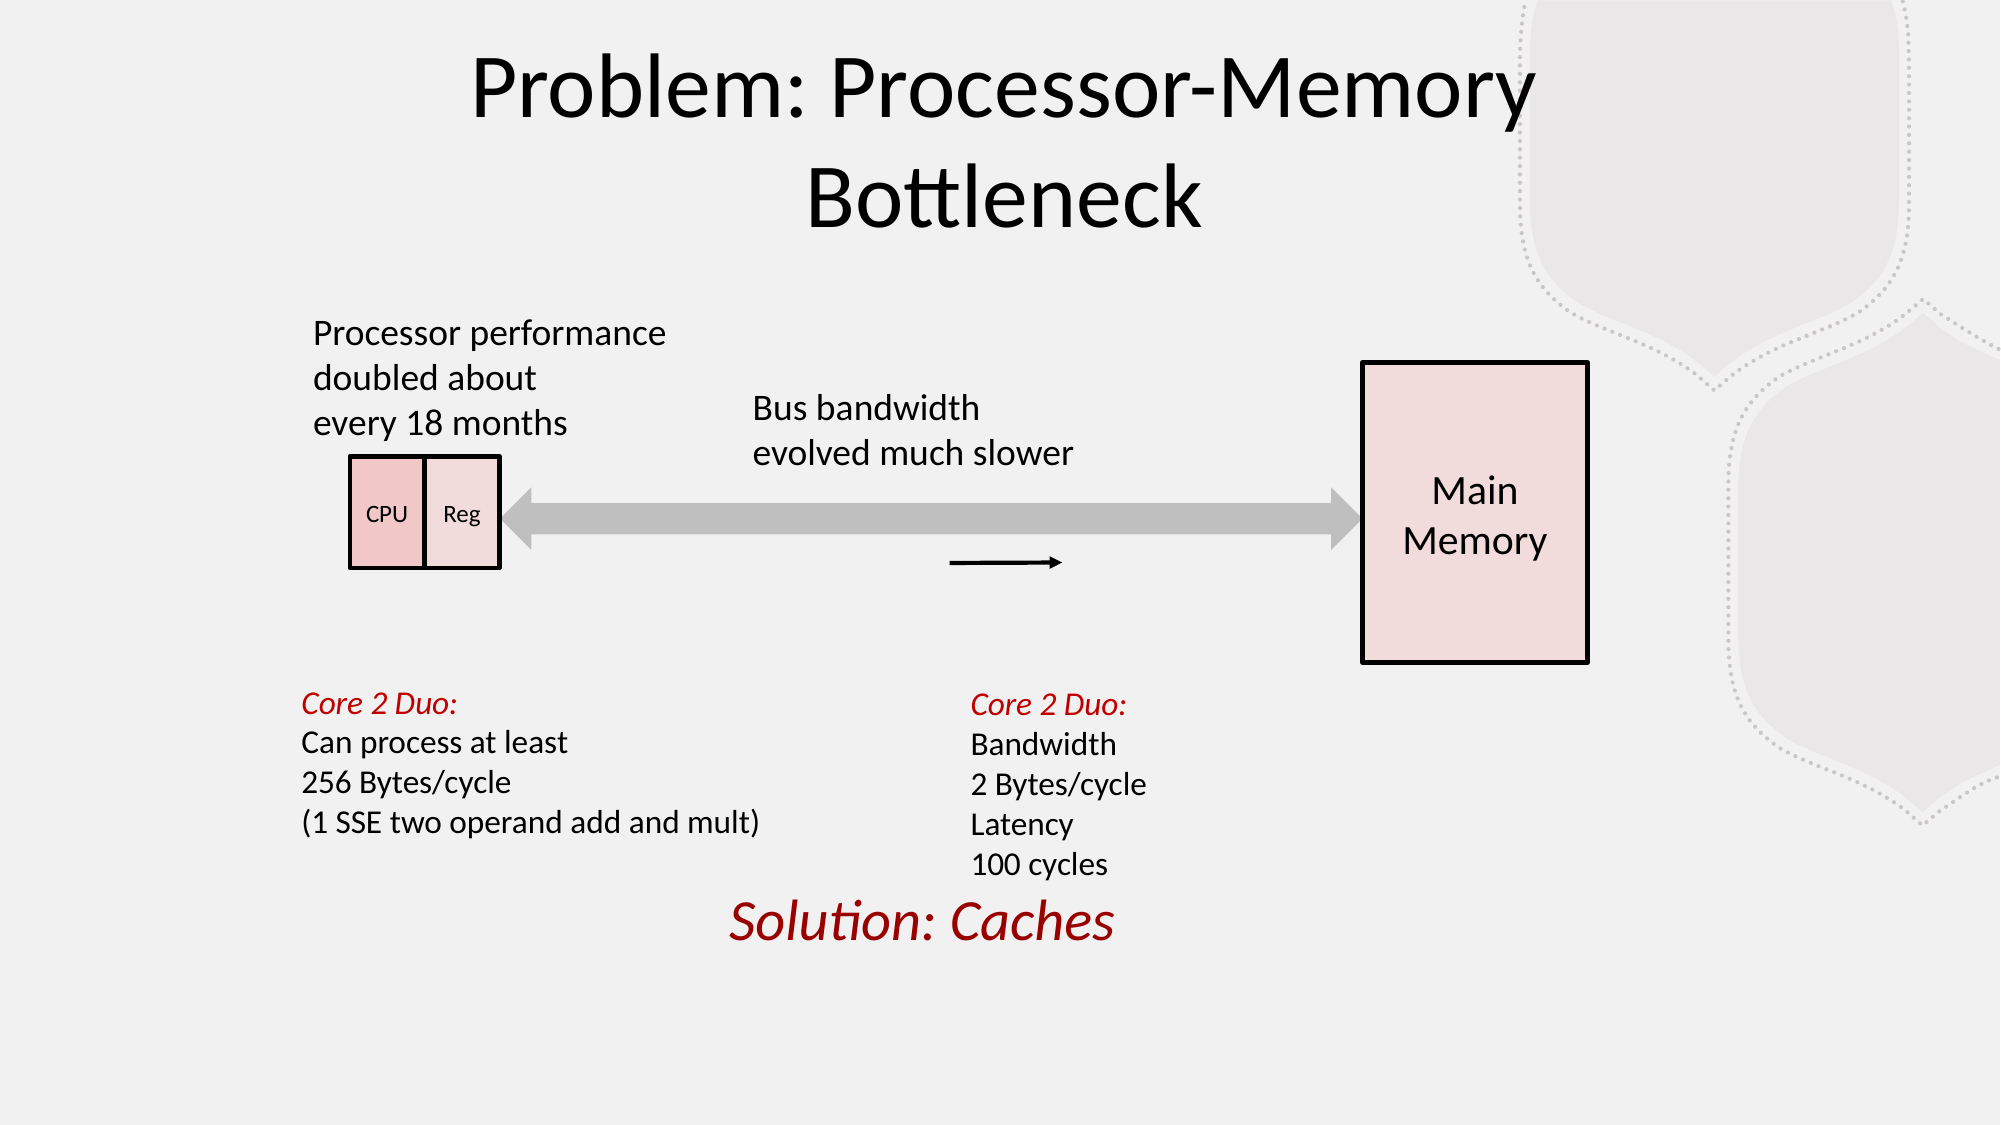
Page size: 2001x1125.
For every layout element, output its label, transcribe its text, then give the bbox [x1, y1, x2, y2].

text_box Bus bandwidth evolved much slower [738, 374, 1090, 481]
text_box Solution: Caches [714, 874, 1131, 961]
text_box Core 2 Duo: Can process at least 256 Bytes/cycle (1 SSE two operand add and mult) [286, 673, 776, 849]
text_box Processor performance doubled about every 18 months [298, 299, 683, 451]
text_box Problem: Processor-Memory Bottleneck [308, 17, 1700, 253]
text_box [502, 487, 1362, 550]
text_box Main Memory [1362, 362, 1588, 663]
text_box Core 2 Duo: Bandwidth 2 Bytes/cycle Latency 100 cycles [955, 674, 1163, 890]
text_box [349, 456, 500, 568]
